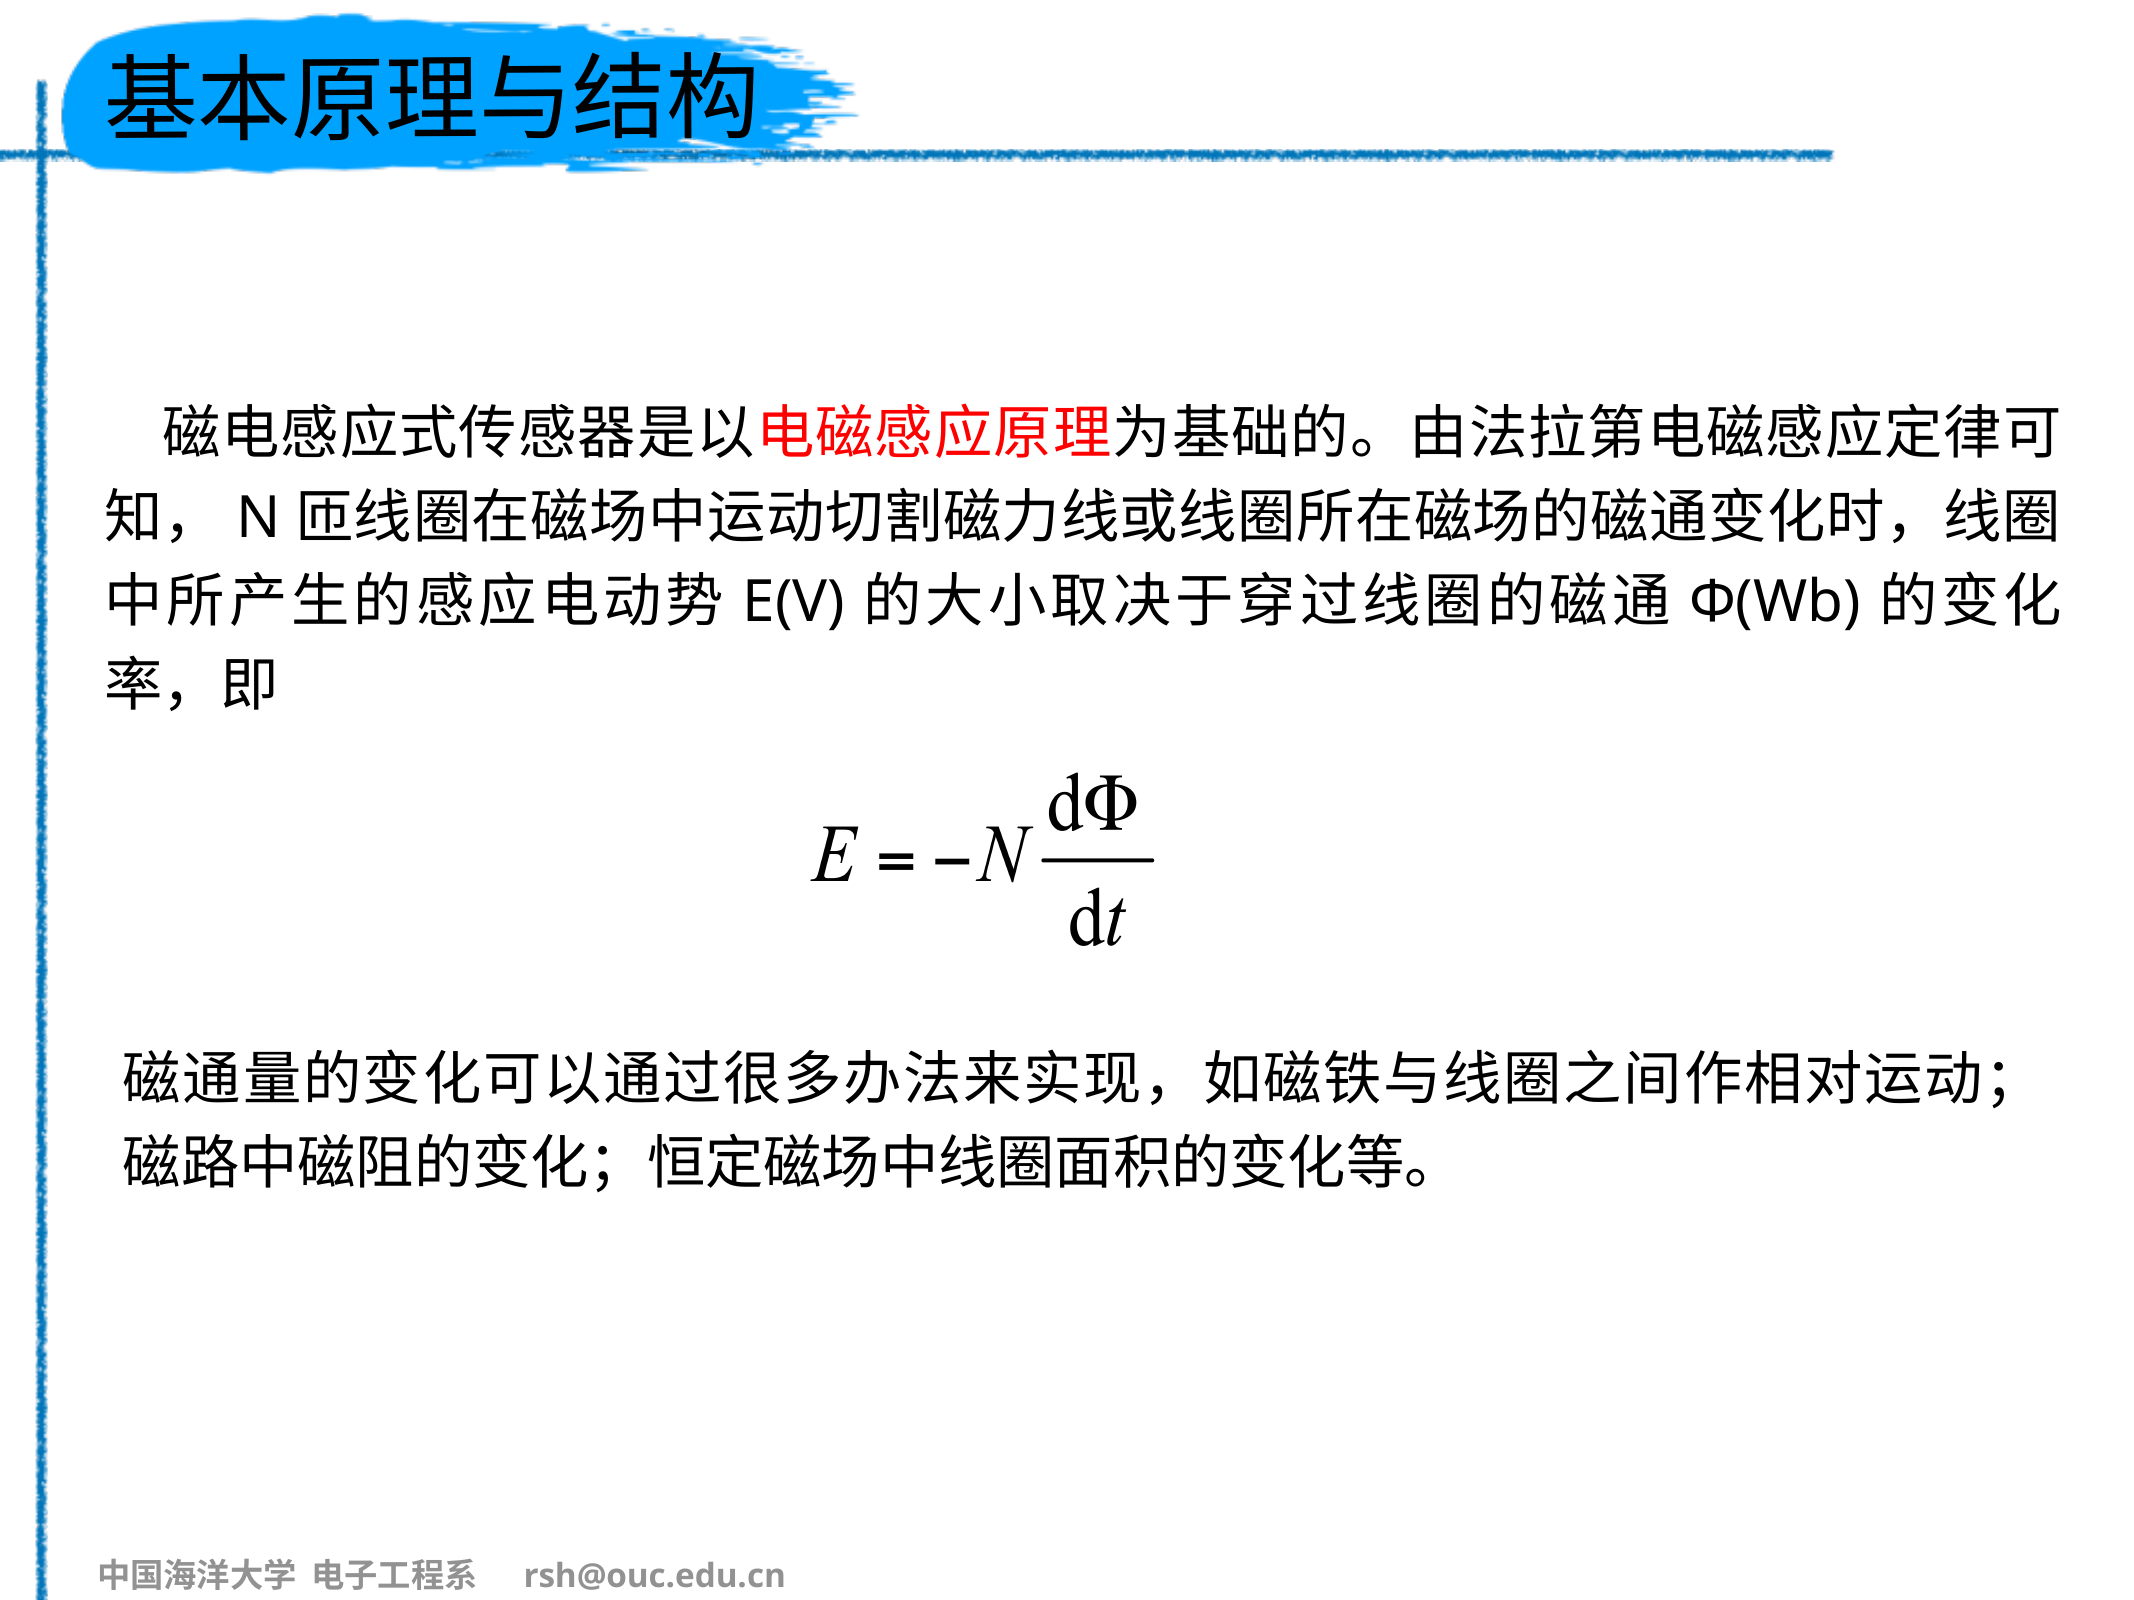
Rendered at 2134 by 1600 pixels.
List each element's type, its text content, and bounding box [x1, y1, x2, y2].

picture [797, 748, 1173, 968]
picture [0, 10, 67, 1600]
text_box 磁电感应式传感器是以电磁感应原理为基础的。由法拉第电磁感应定律可知，N匝线圈在磁场中运动切割磁力线或线圈所在磁场的磁通变化时，线圈中所产生的感应电动势E(V)的大小取决于穿过线圈的磁通Φ(Wb)的变化率，即 [95, 372, 2071, 726]
title 基本原理与结构 [66, 0, 799, 188]
picture [798, 10, 1841, 178]
text_box 磁通量的变化可以通过很多办法来实现，如磁铁与线圈之间作相对运动；磁路中磁阻的变化；恒定磁场中线圈面积的变化等。 [114, 1018, 2052, 1204]
